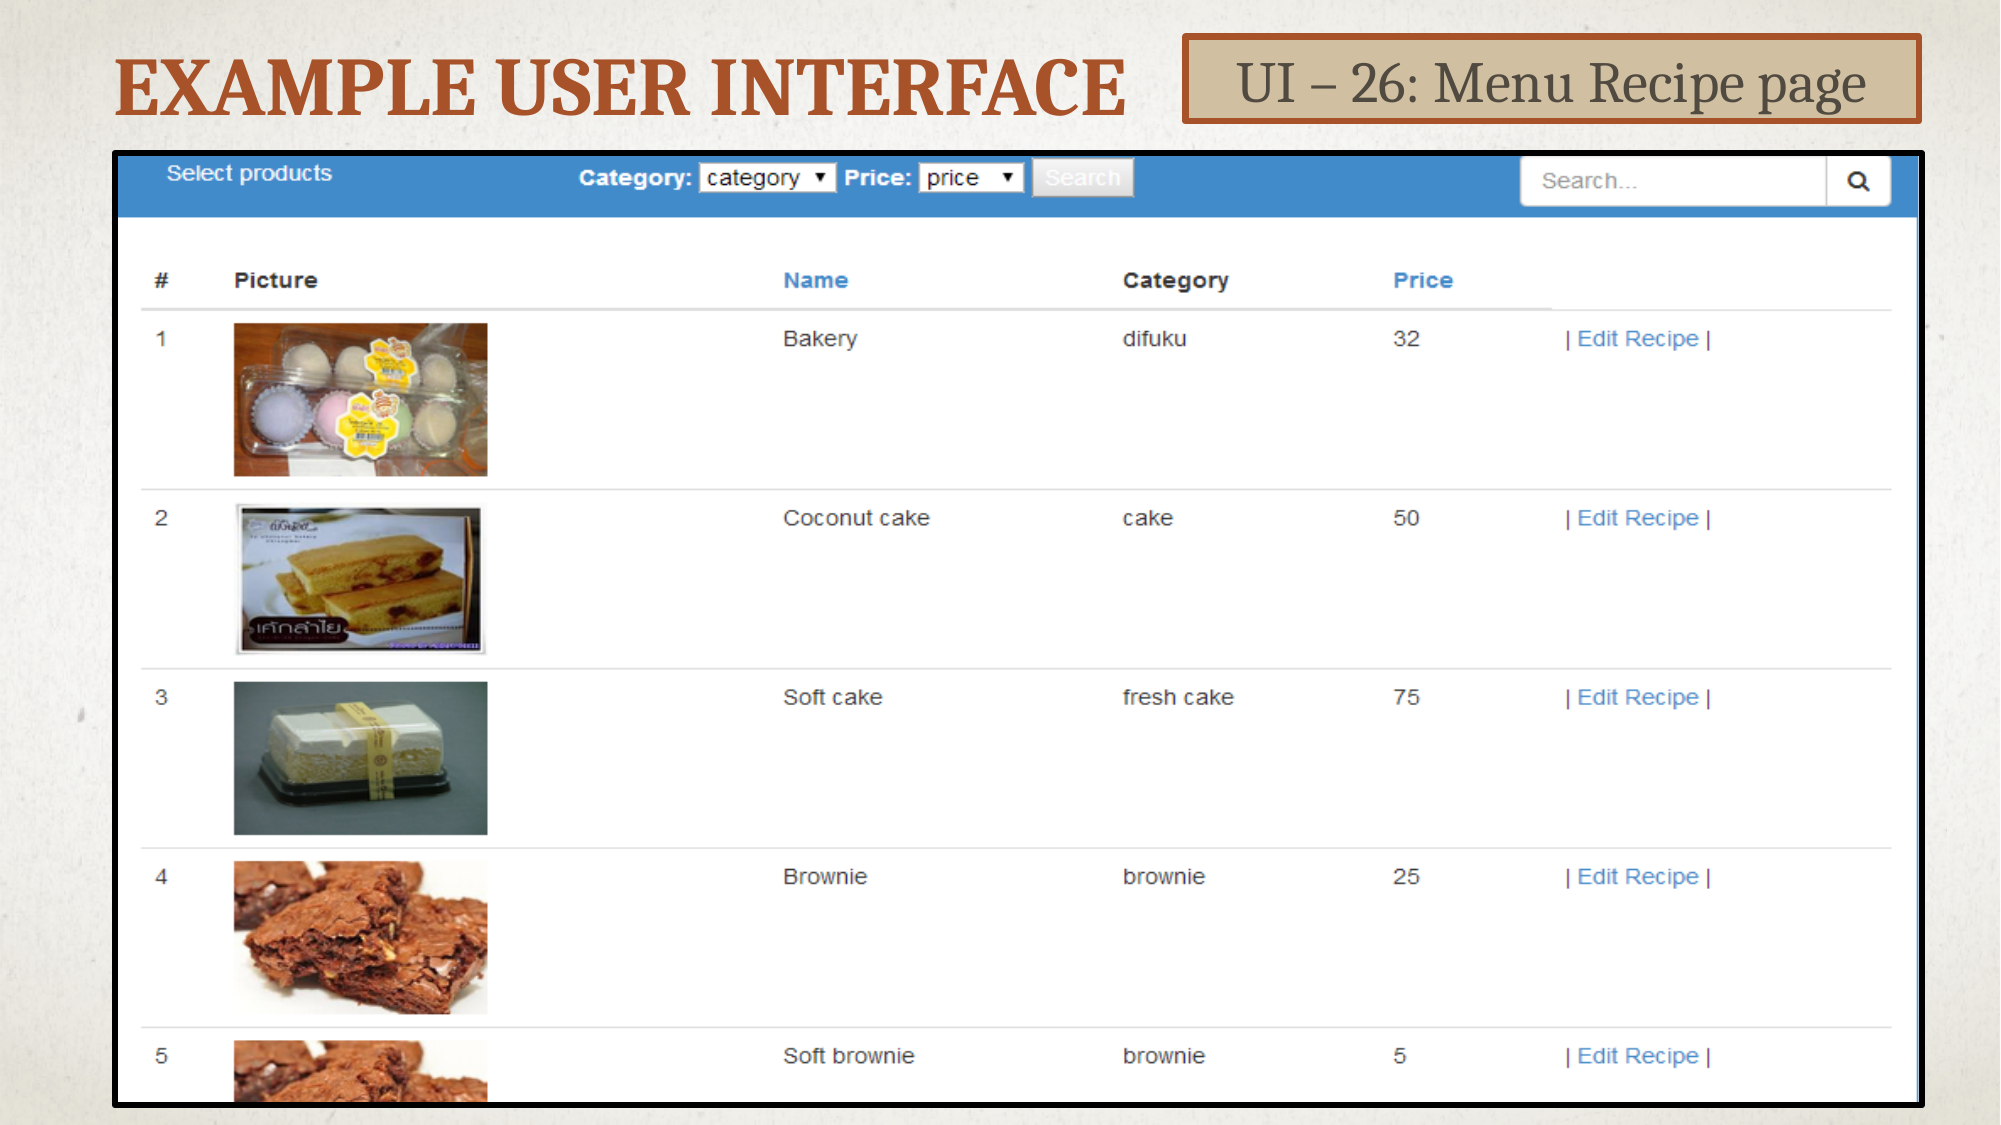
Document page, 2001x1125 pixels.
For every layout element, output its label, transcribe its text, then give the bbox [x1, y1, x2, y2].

picture [0, 0, 2001, 1125]
text_box Example user interface [98, 36, 1428, 140]
text_box UI – 26: Menu Recipe page [1185, 36, 1919, 122]
